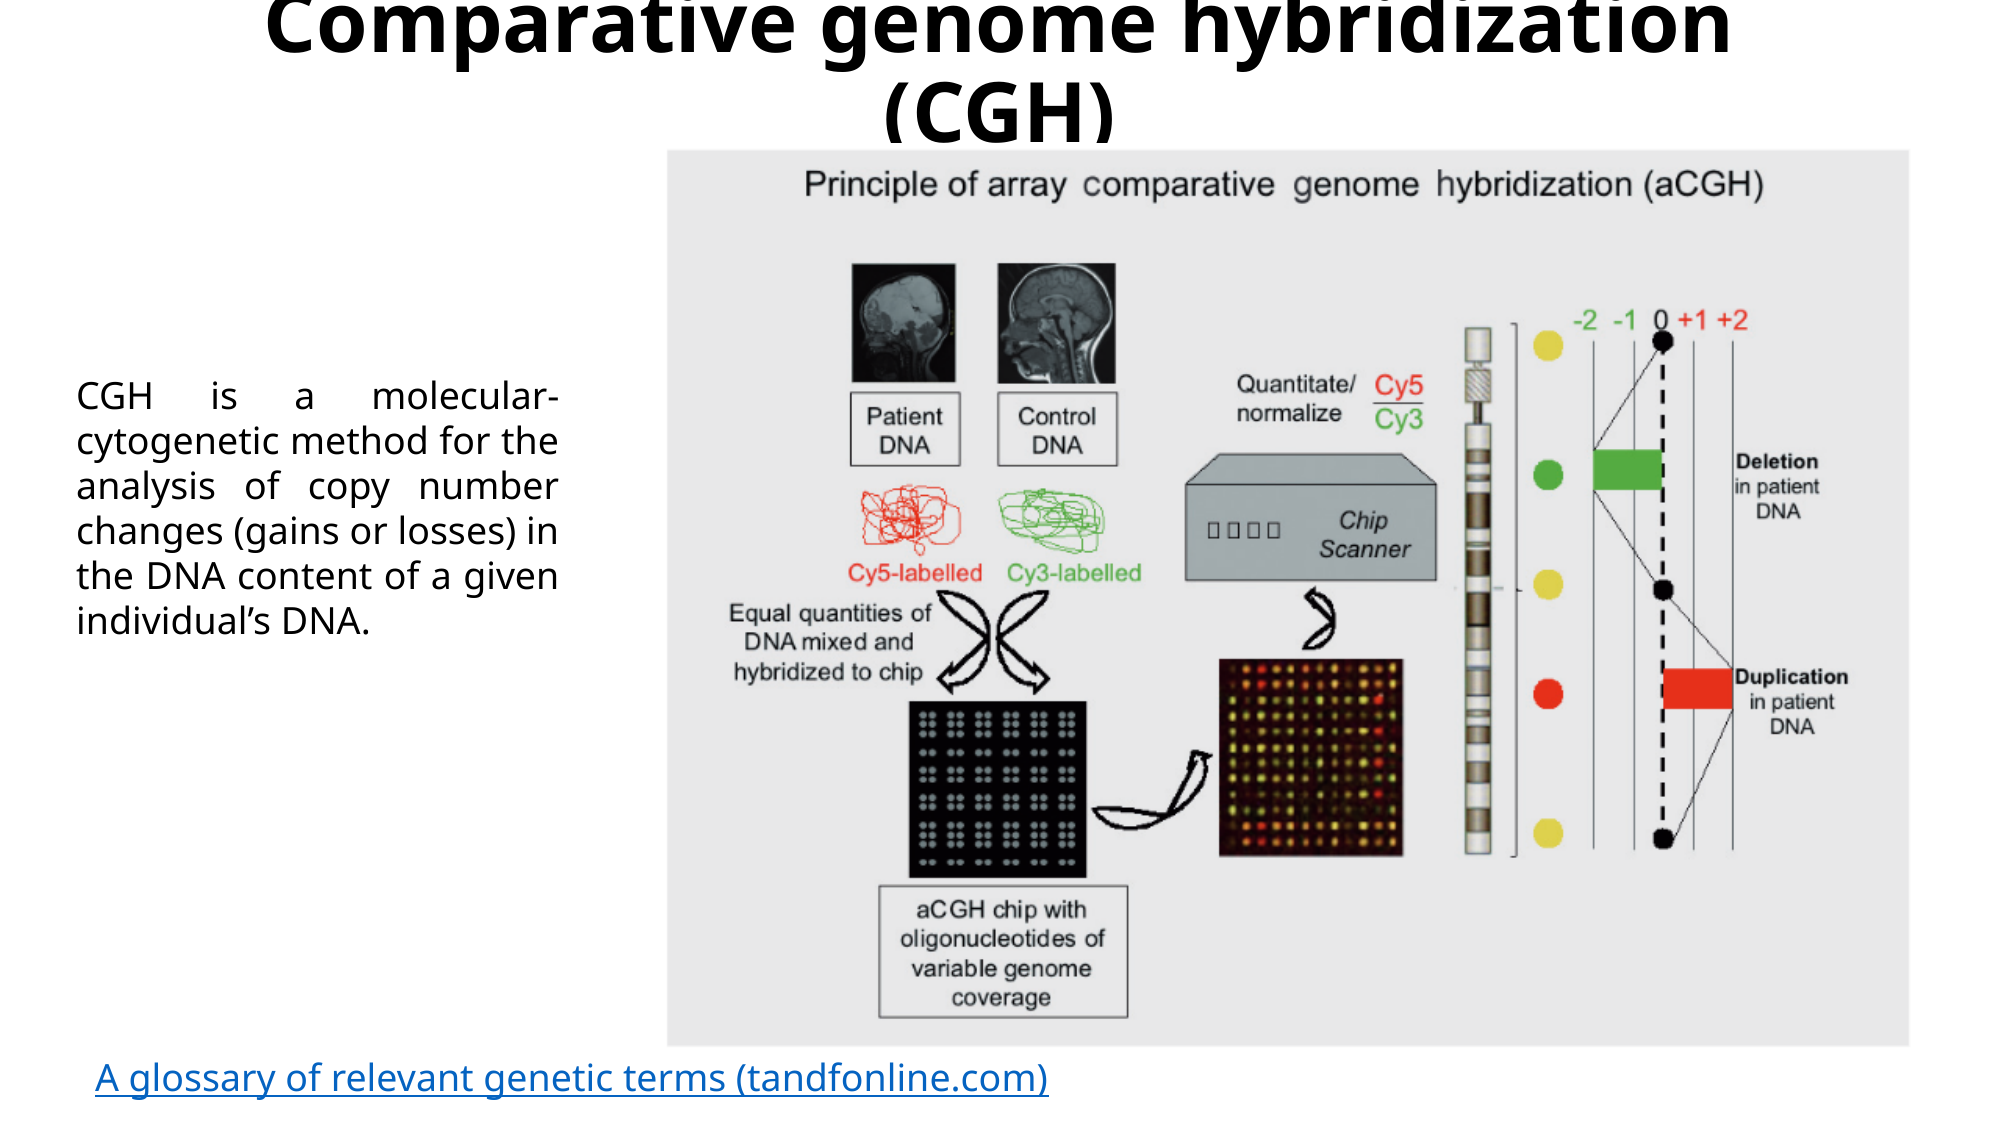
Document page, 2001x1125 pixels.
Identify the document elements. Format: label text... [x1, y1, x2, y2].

text_box A glossary of relevant genetic terms (tandfonline.com) [80, 1046, 1080, 1113]
title Comparative genome hybridization (CGH) [137, 17, 1863, 124]
text_box CGH is a molecular-cytogenetic method for the analysis of copy number changes (gains or losses) in the DNA content of a given individual’s DNA. [61, 364, 575, 650]
picture [658, 143, 1920, 1055]
